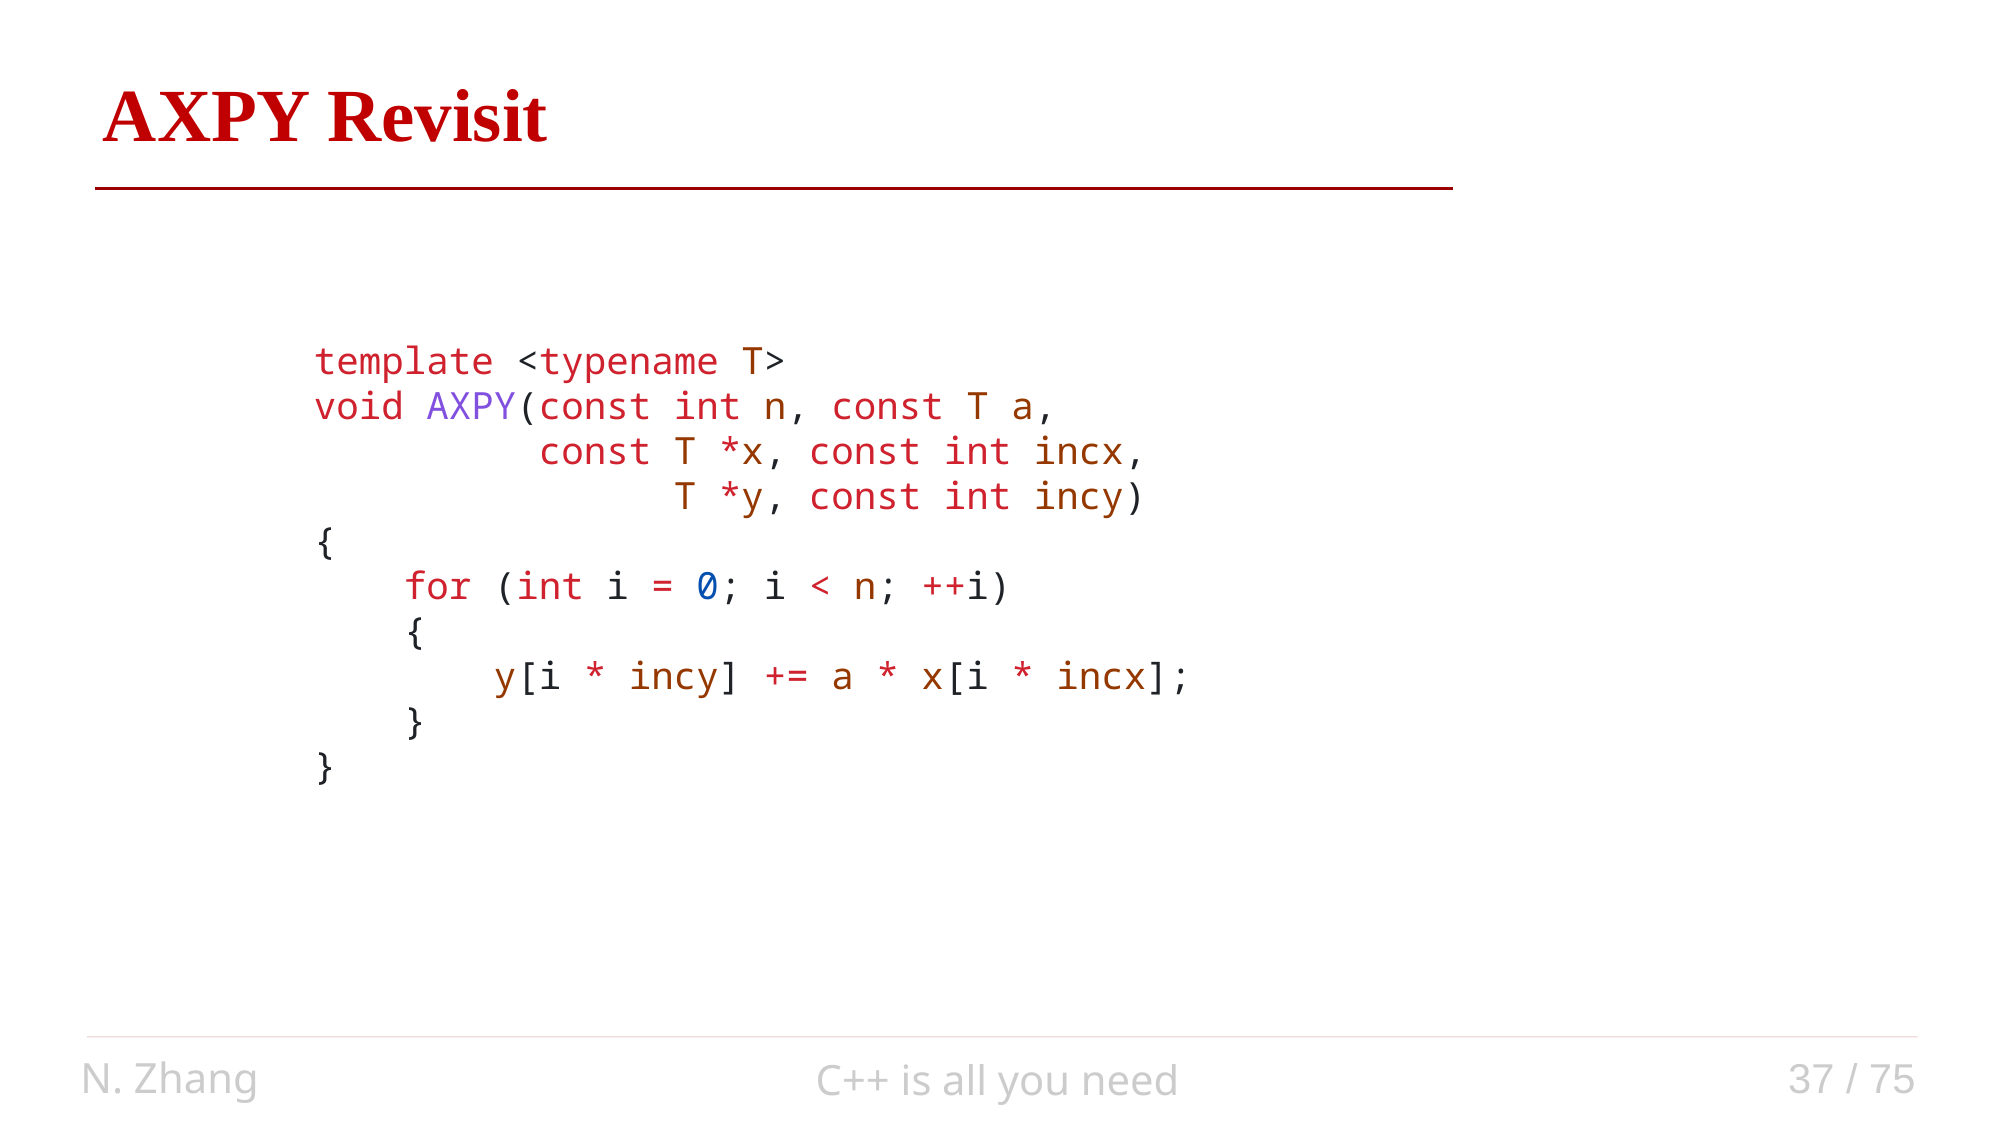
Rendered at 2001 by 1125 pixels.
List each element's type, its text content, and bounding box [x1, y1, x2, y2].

text_box 37 / 75 [1773, 1044, 1931, 1110]
text_box N. Zhang [65, 1044, 274, 1110]
text_box AXPY Revisit [88, 58, 1166, 164]
text_box C++ is all you need [800, 1046, 1195, 1112]
text_box template <typename T> void AXPY(const int n, const T a, const T *x, const int incx, T *y, const int incy) { for (int i = 0; i < n; ++i) { y[i * incy] += a * x[i * incx]; } } [299, 329, 1705, 795]
